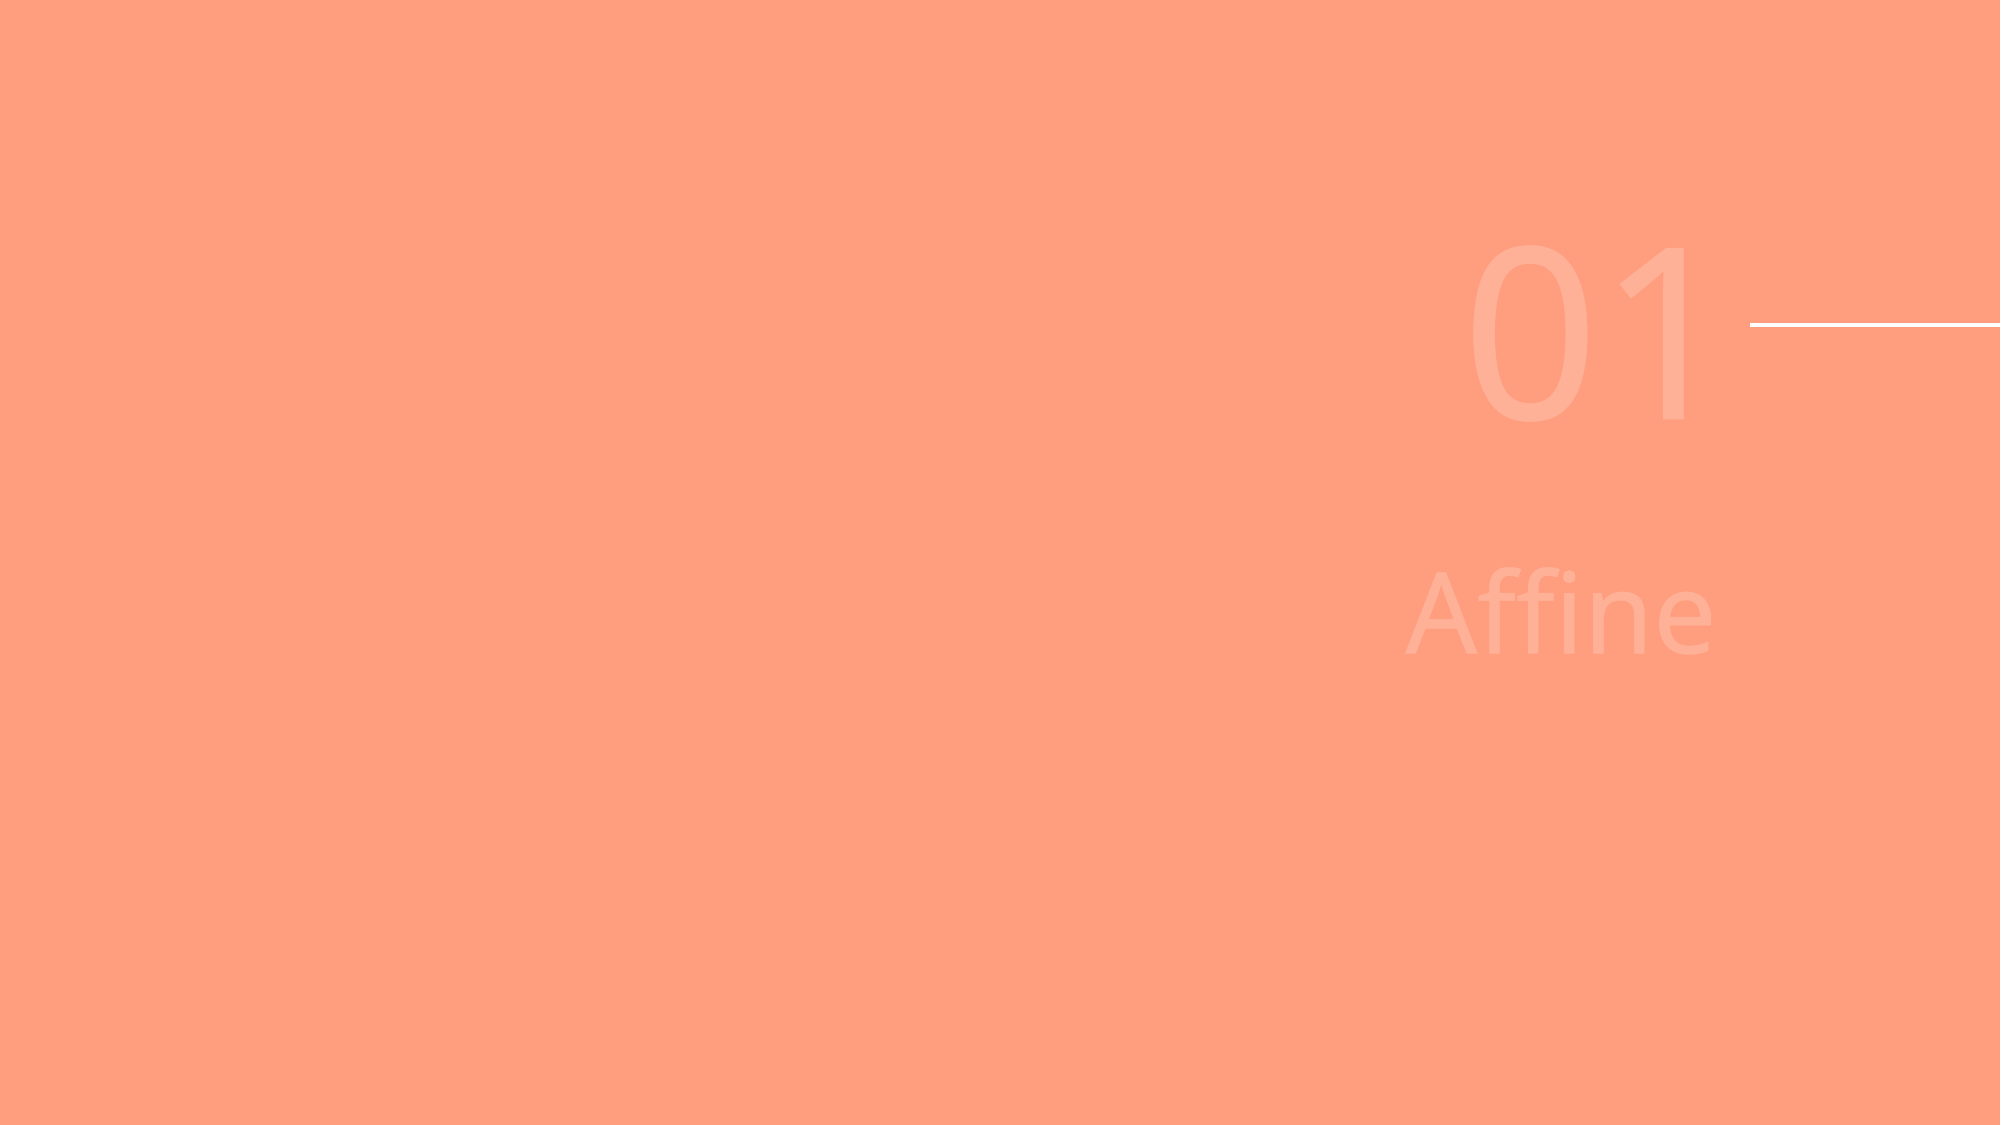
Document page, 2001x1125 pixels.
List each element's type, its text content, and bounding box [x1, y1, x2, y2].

text_box Affine [1390, 533, 1732, 684]
text_box 01 [1447, 172, 1751, 475]
